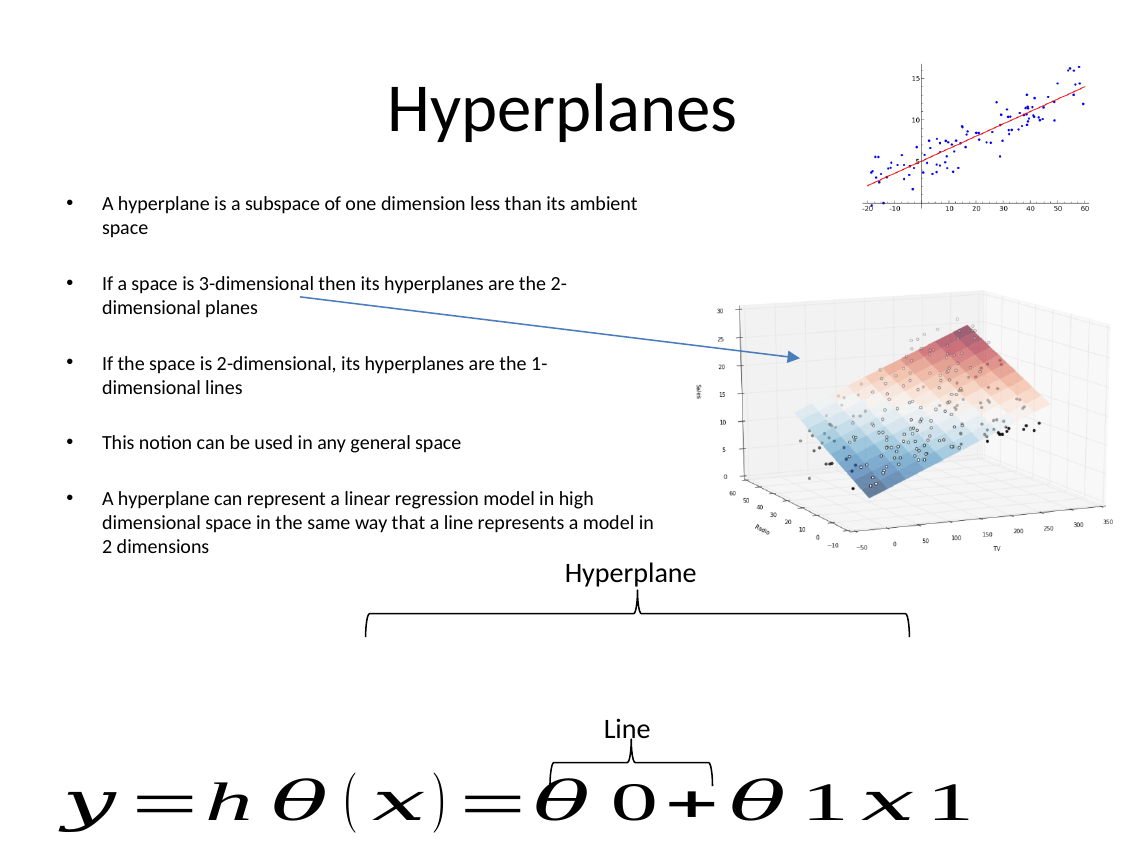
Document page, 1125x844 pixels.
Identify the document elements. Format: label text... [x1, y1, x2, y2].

text_box [364, 596, 911, 638]
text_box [299, 296, 801, 359]
picture [688, 283, 1123, 561]
text_box Hyperplane [549, 546, 750, 596]
text_box Line [589, 702, 790, 752]
title Hyperplanes [56, 33, 1069, 175]
text_box [549, 752, 714, 787]
picture [857, 59, 1093, 215]
list A hyperplane is a subspace of one dimension less than its ambient space If a space is 3-dimensional then its hyperplanes are the 2-dimensional planes If the space is 2-dimensional, its hyperplanes are the 1-dimensional lines This notion can be used in any general space A hyperplane can represent a linear regression model in high dimensional space in the same way that a line represents a model in 2 dimensions [51, 183, 680, 569]
